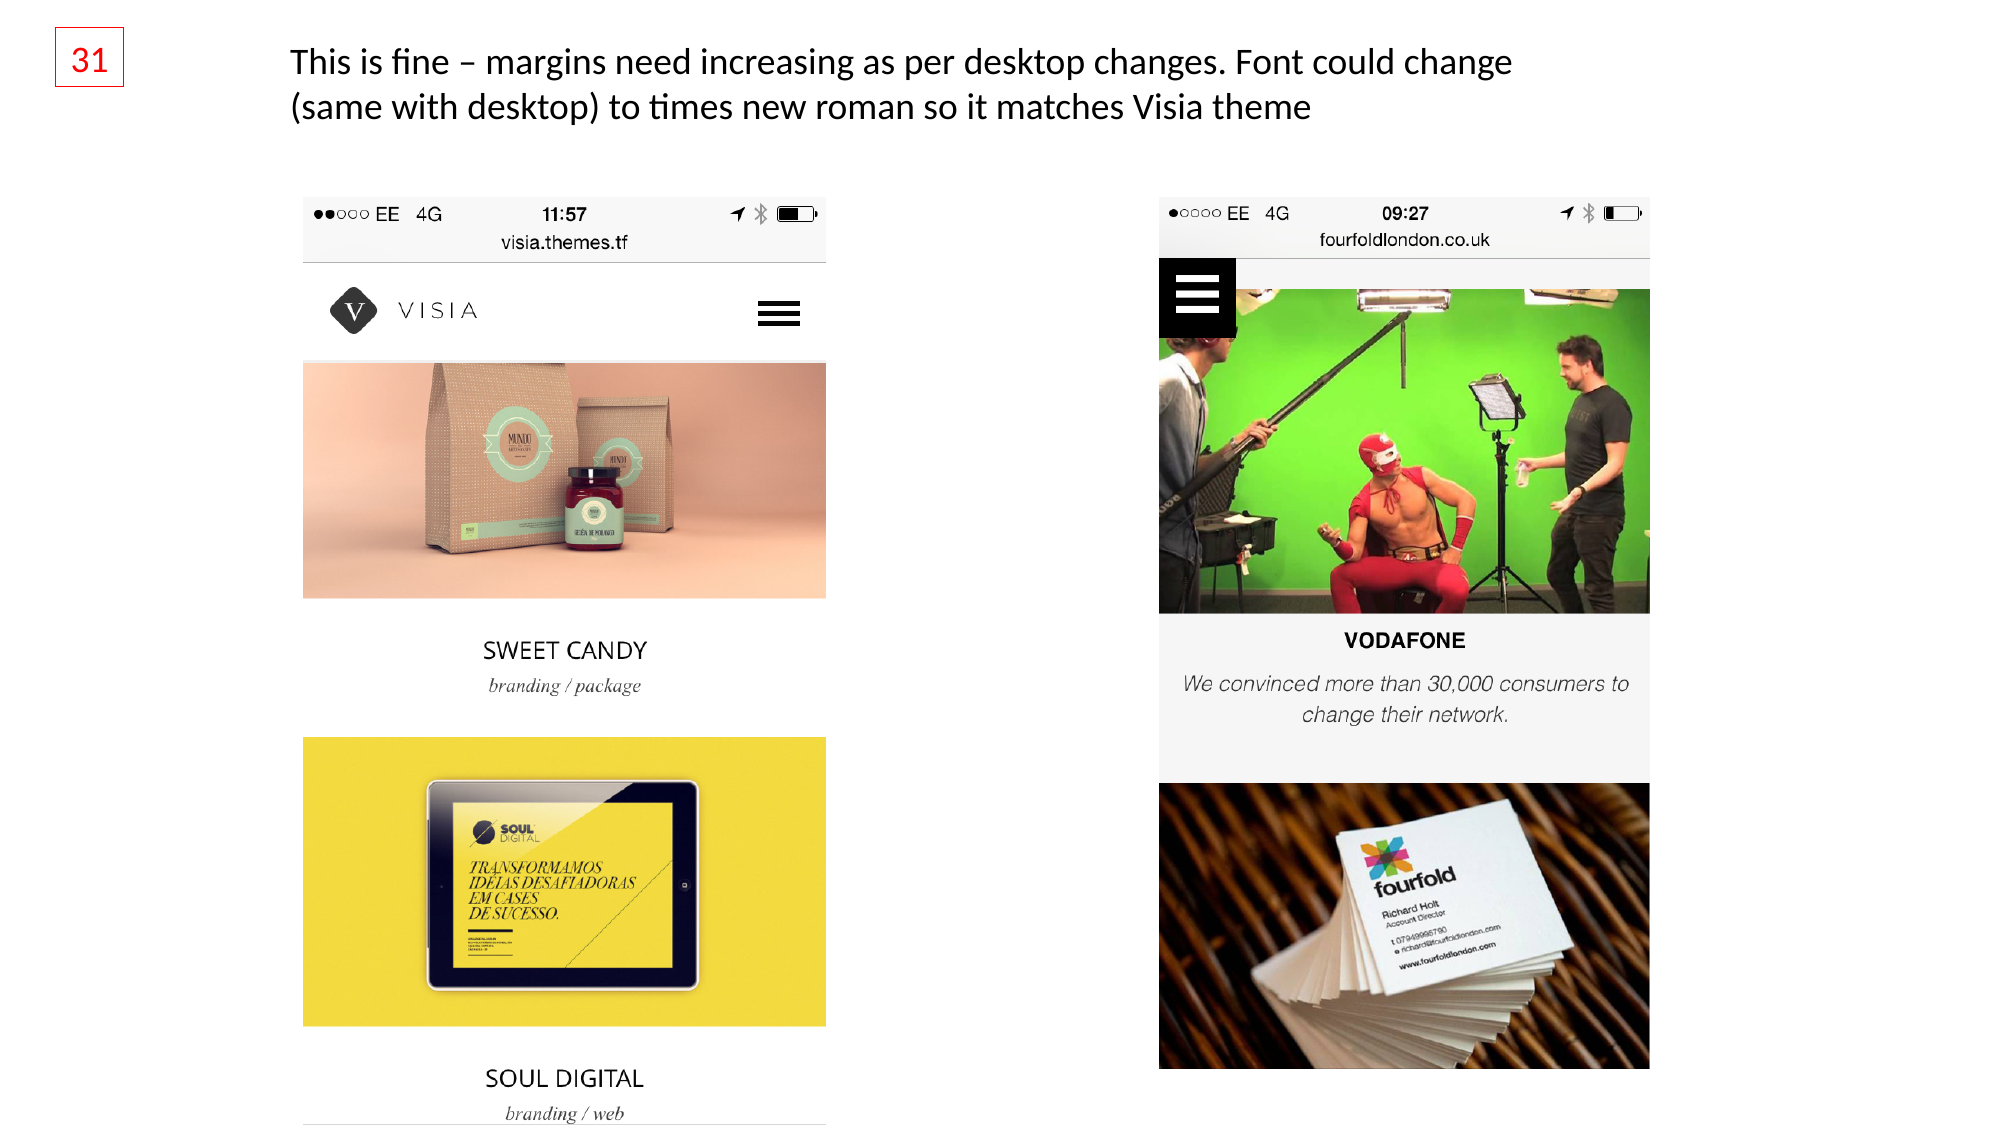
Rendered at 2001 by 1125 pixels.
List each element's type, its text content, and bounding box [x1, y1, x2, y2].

picture [303, 197, 826, 1125]
picture [1159, 197, 1650, 1069]
text_box 31 [55, 27, 124, 87]
text_box This is fine – margins need increasing as per desktop changes. Font could change (same with desktop) to times new roman so it matches Visia theme [275, 29, 1601, 135]
